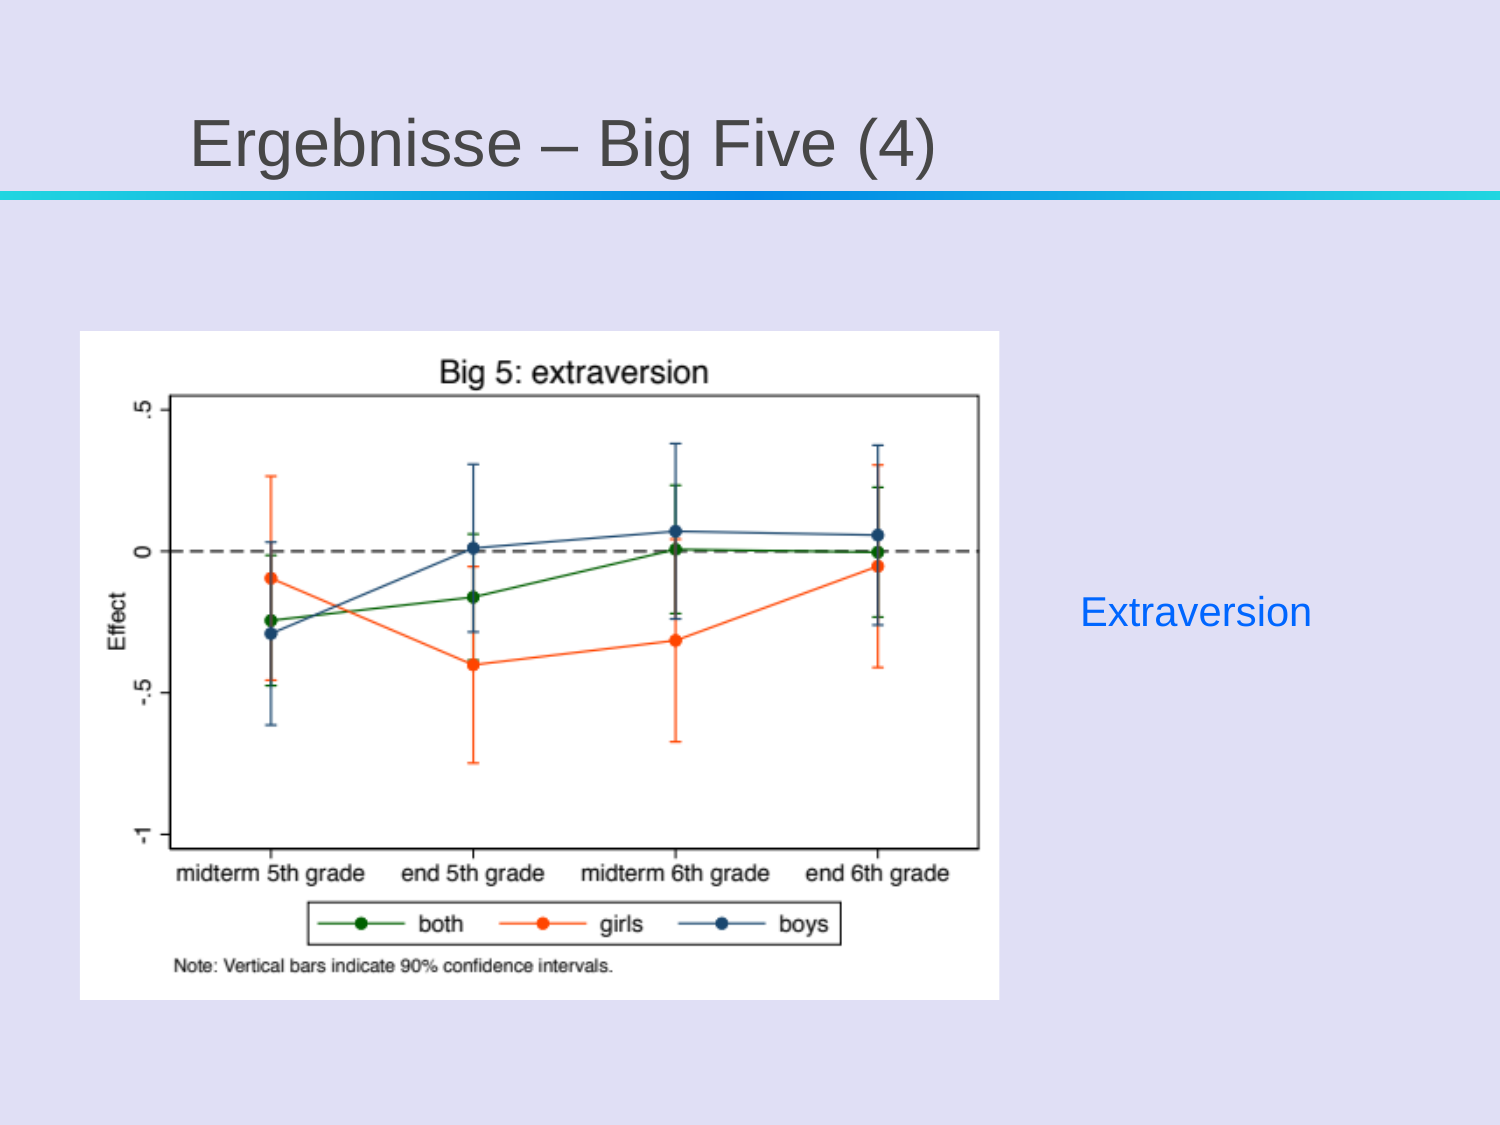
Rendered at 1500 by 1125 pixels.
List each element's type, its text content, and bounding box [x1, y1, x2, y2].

picture [79, 330, 1000, 1001]
text_box Extraversion [1065, 577, 1328, 642]
text_box [0, 191, 1500, 200]
title Ergebnisse – Big Five (4) [174, 0, 1320, 188]
